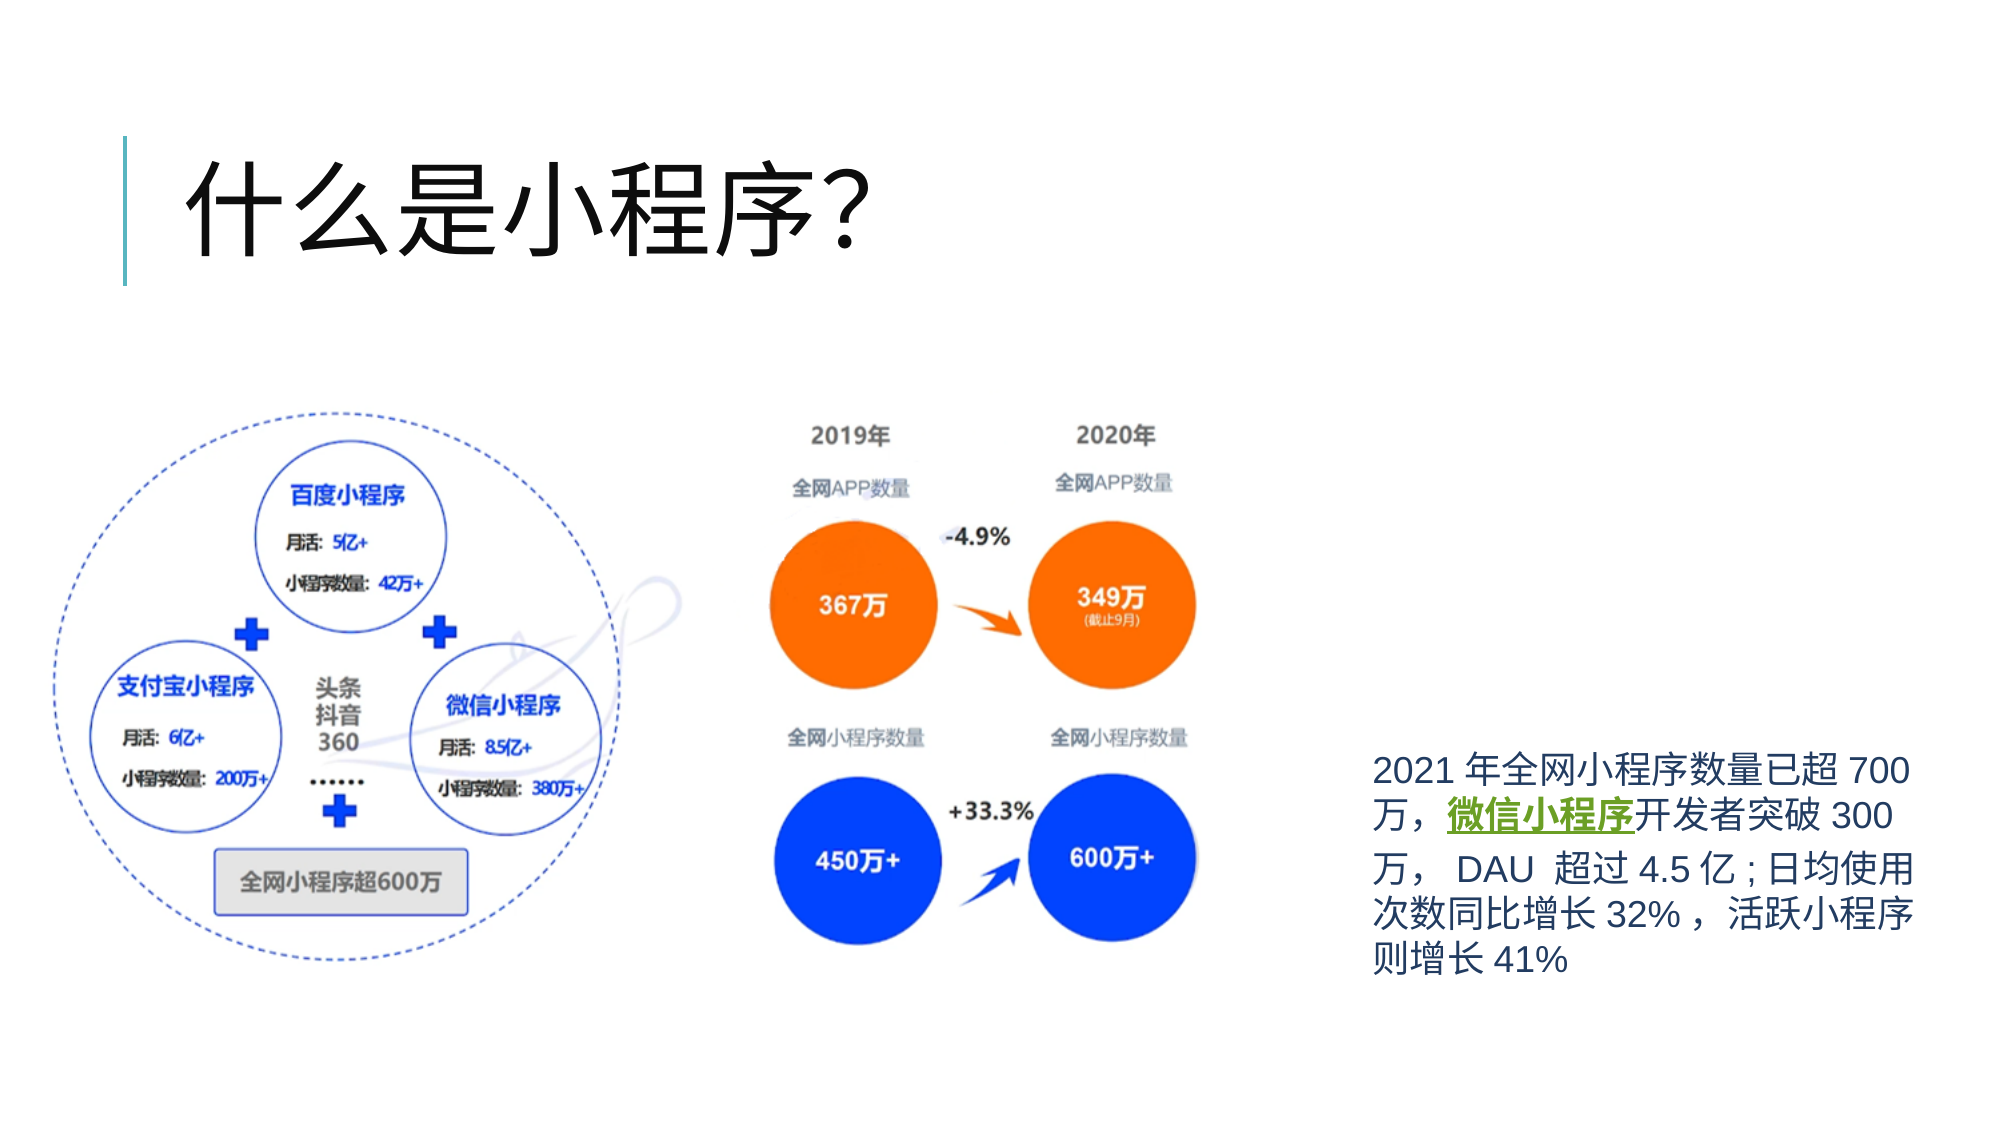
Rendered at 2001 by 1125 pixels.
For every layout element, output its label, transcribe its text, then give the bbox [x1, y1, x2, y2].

title 什么是小程序？ [168, 96, 1763, 342]
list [22, 386, 1262, 974]
text_box 2021年全网小程序数量已超700万，微信小程序开发者突破300万，DAU 超过4.5亿;日均使用次数同比增长32%，活跃小程序则增长41% [1357, 738, 1954, 988]
